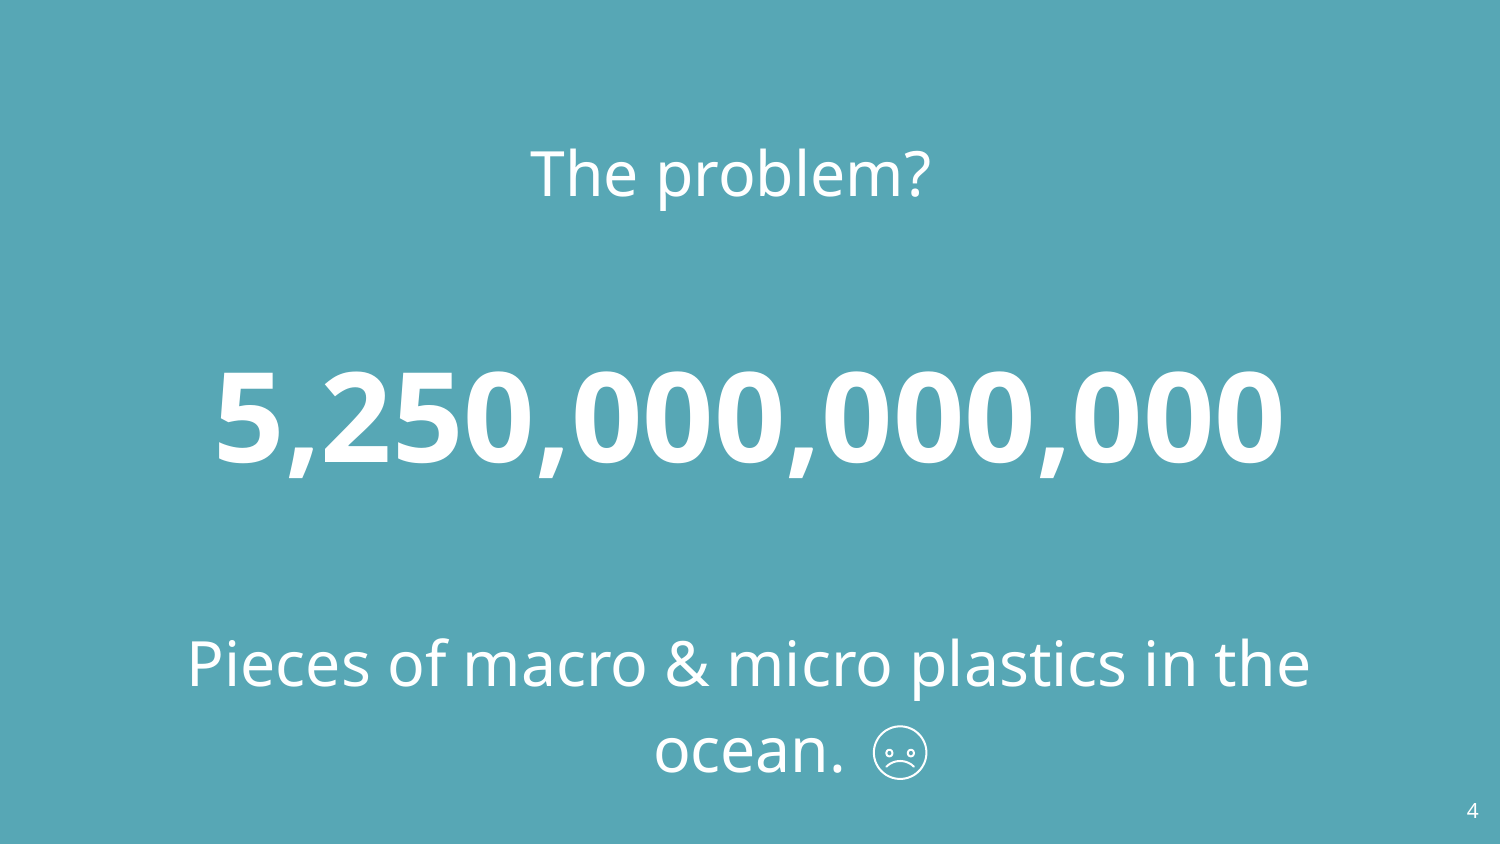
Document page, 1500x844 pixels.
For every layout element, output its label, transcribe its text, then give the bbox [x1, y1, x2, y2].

title 5,250,000,000,000 [112, 322, 1388, 513]
subtitle Pieces of macro & micro plastics in the ocean. [112, 597, 1388, 727]
slide_number ‹#› [1403, 779, 1494, 844]
title The problem? [515, 118, 985, 237]
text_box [873, 726, 927, 780]
